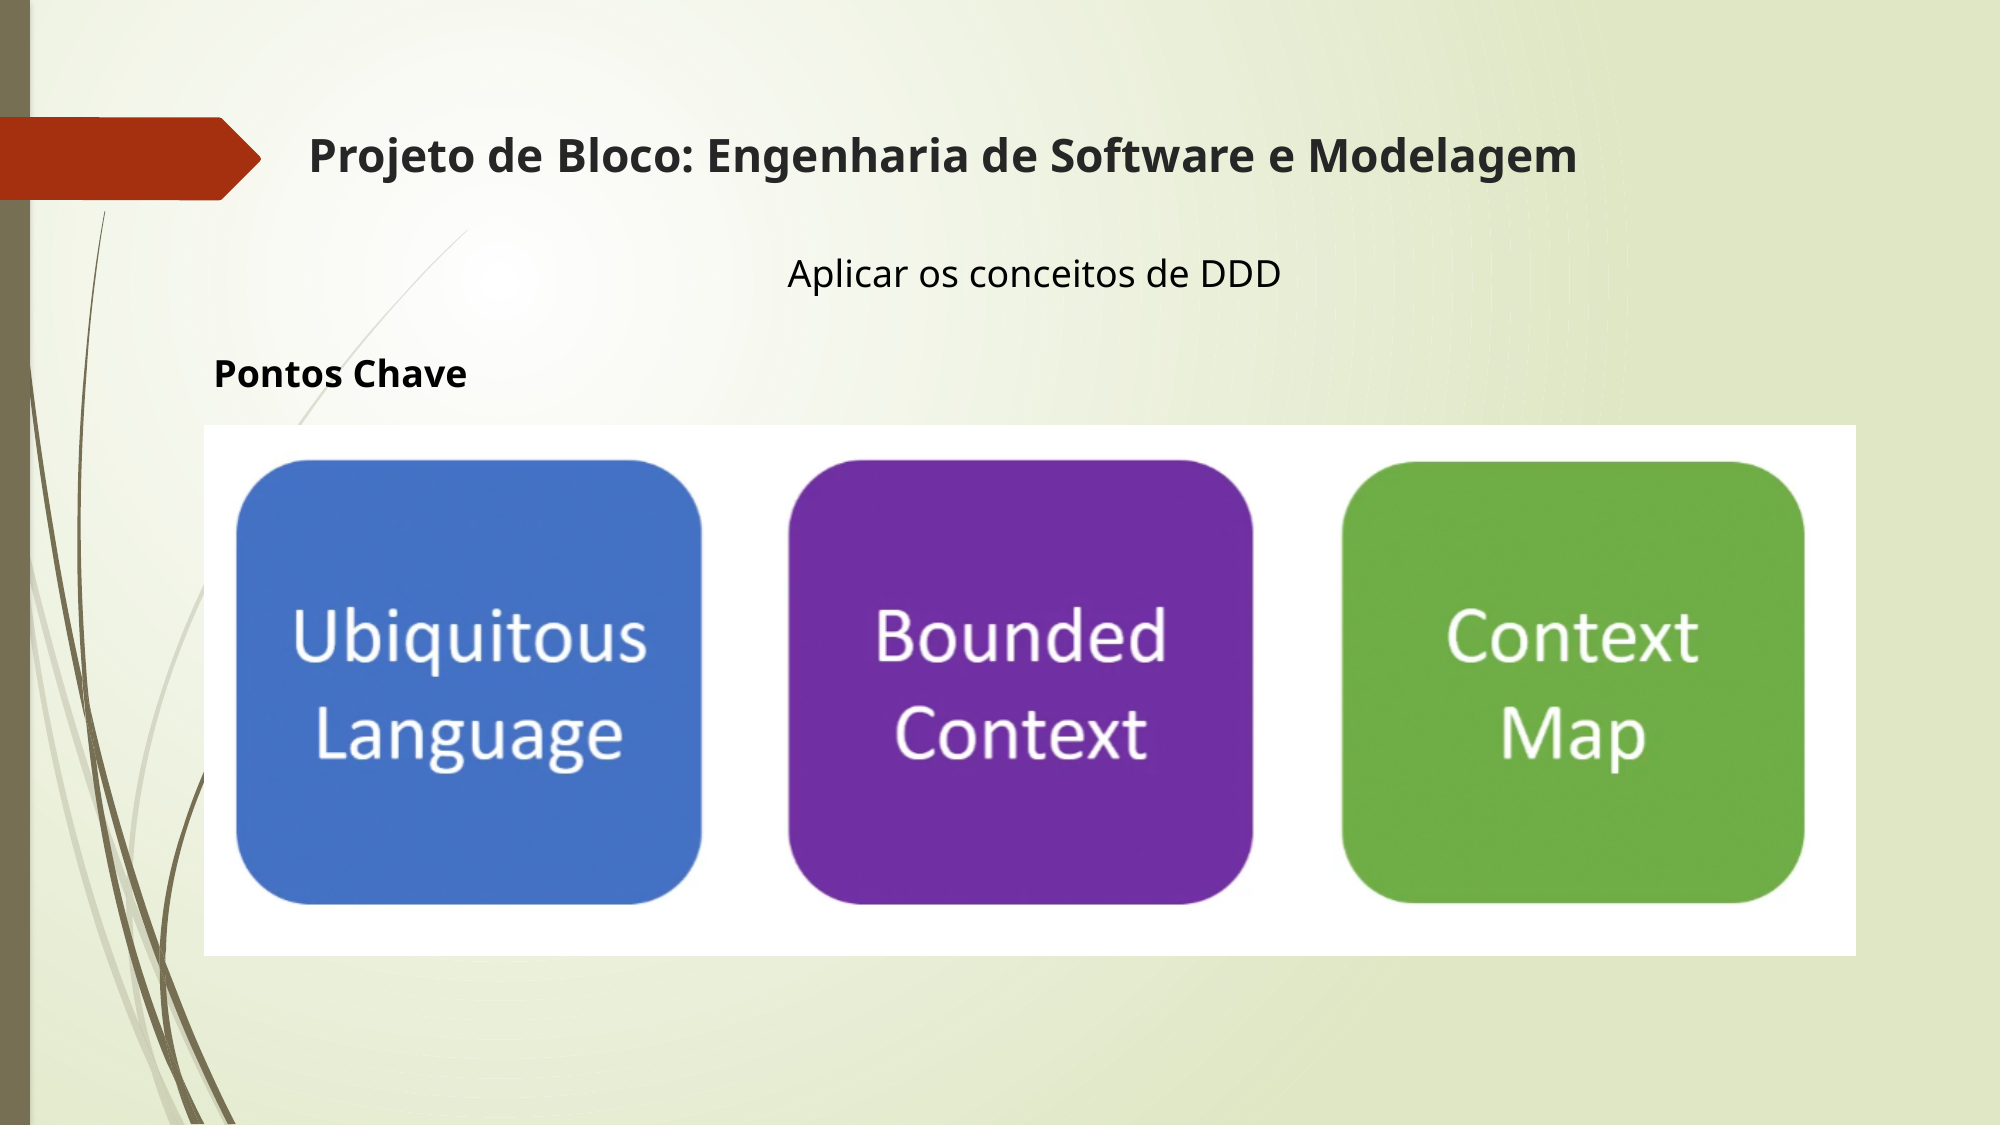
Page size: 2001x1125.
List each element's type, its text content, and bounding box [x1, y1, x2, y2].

text_box Aplicar os conceitos de DDD [772, 242, 1298, 303]
picture [204, 424, 1856, 956]
text_box Pontos Chave [198, 343, 483, 403]
title Projeto de Bloco: Engenharia de Software e Modelagem [293, 118, 1777, 222]
